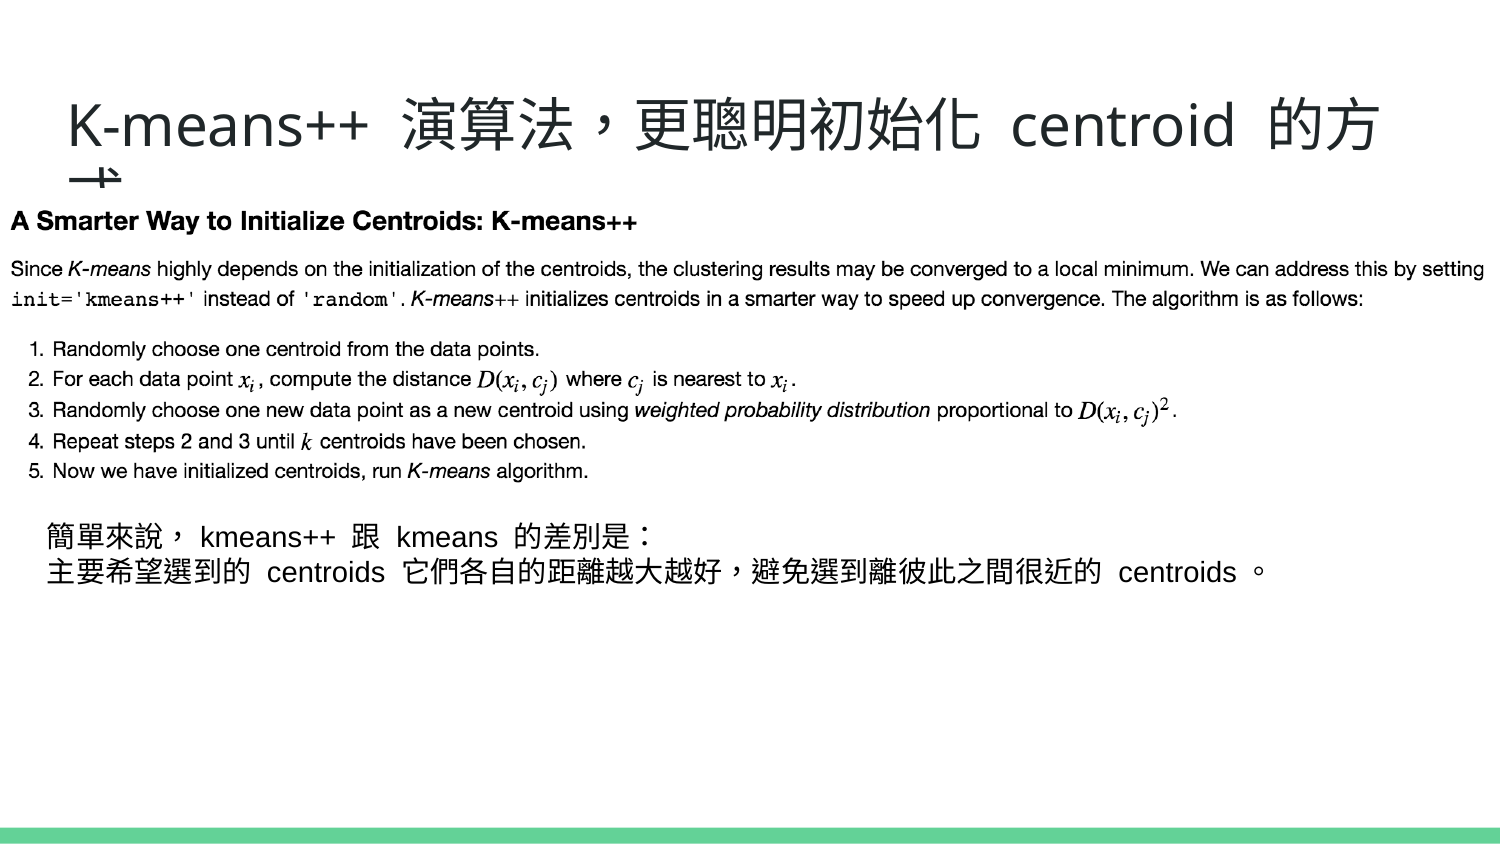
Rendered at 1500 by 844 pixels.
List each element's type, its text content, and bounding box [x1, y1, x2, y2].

picture [0, 188, 1500, 504]
text_box 簡單來說，kmeans++ 跟 kmeans 的差別是： 主要希望選到的 centroids 它們各自的距離越大越好，避免選到離彼此之間很近的 centroids。 [31, 511, 1459, 701]
title K-means++ 演算法，更聰明初始化 centroid 的方式 [51, 72, 1449, 167]
